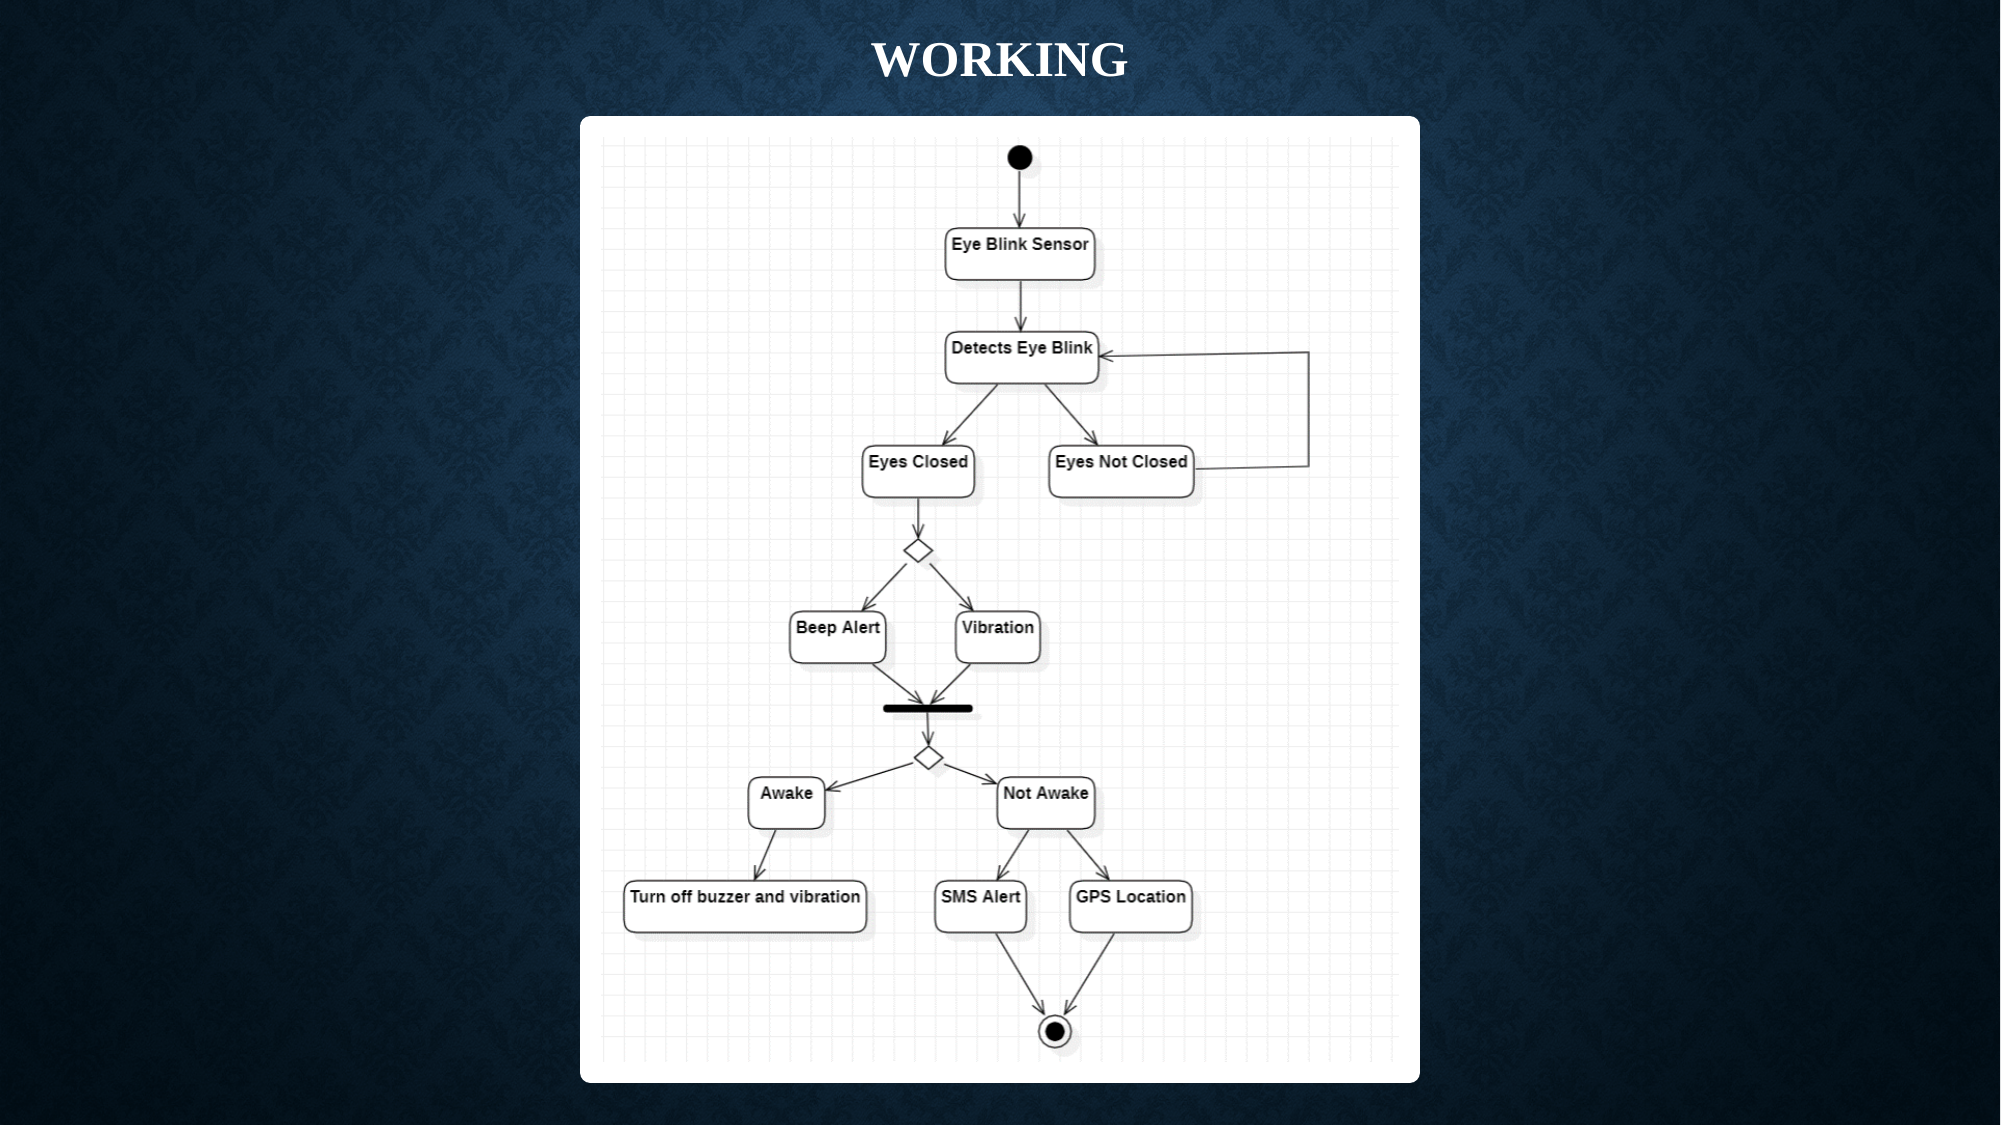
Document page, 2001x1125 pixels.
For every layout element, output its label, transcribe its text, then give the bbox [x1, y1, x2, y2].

title WORKING [766, 17, 1234, 103]
picture [600, 136, 1400, 1063]
